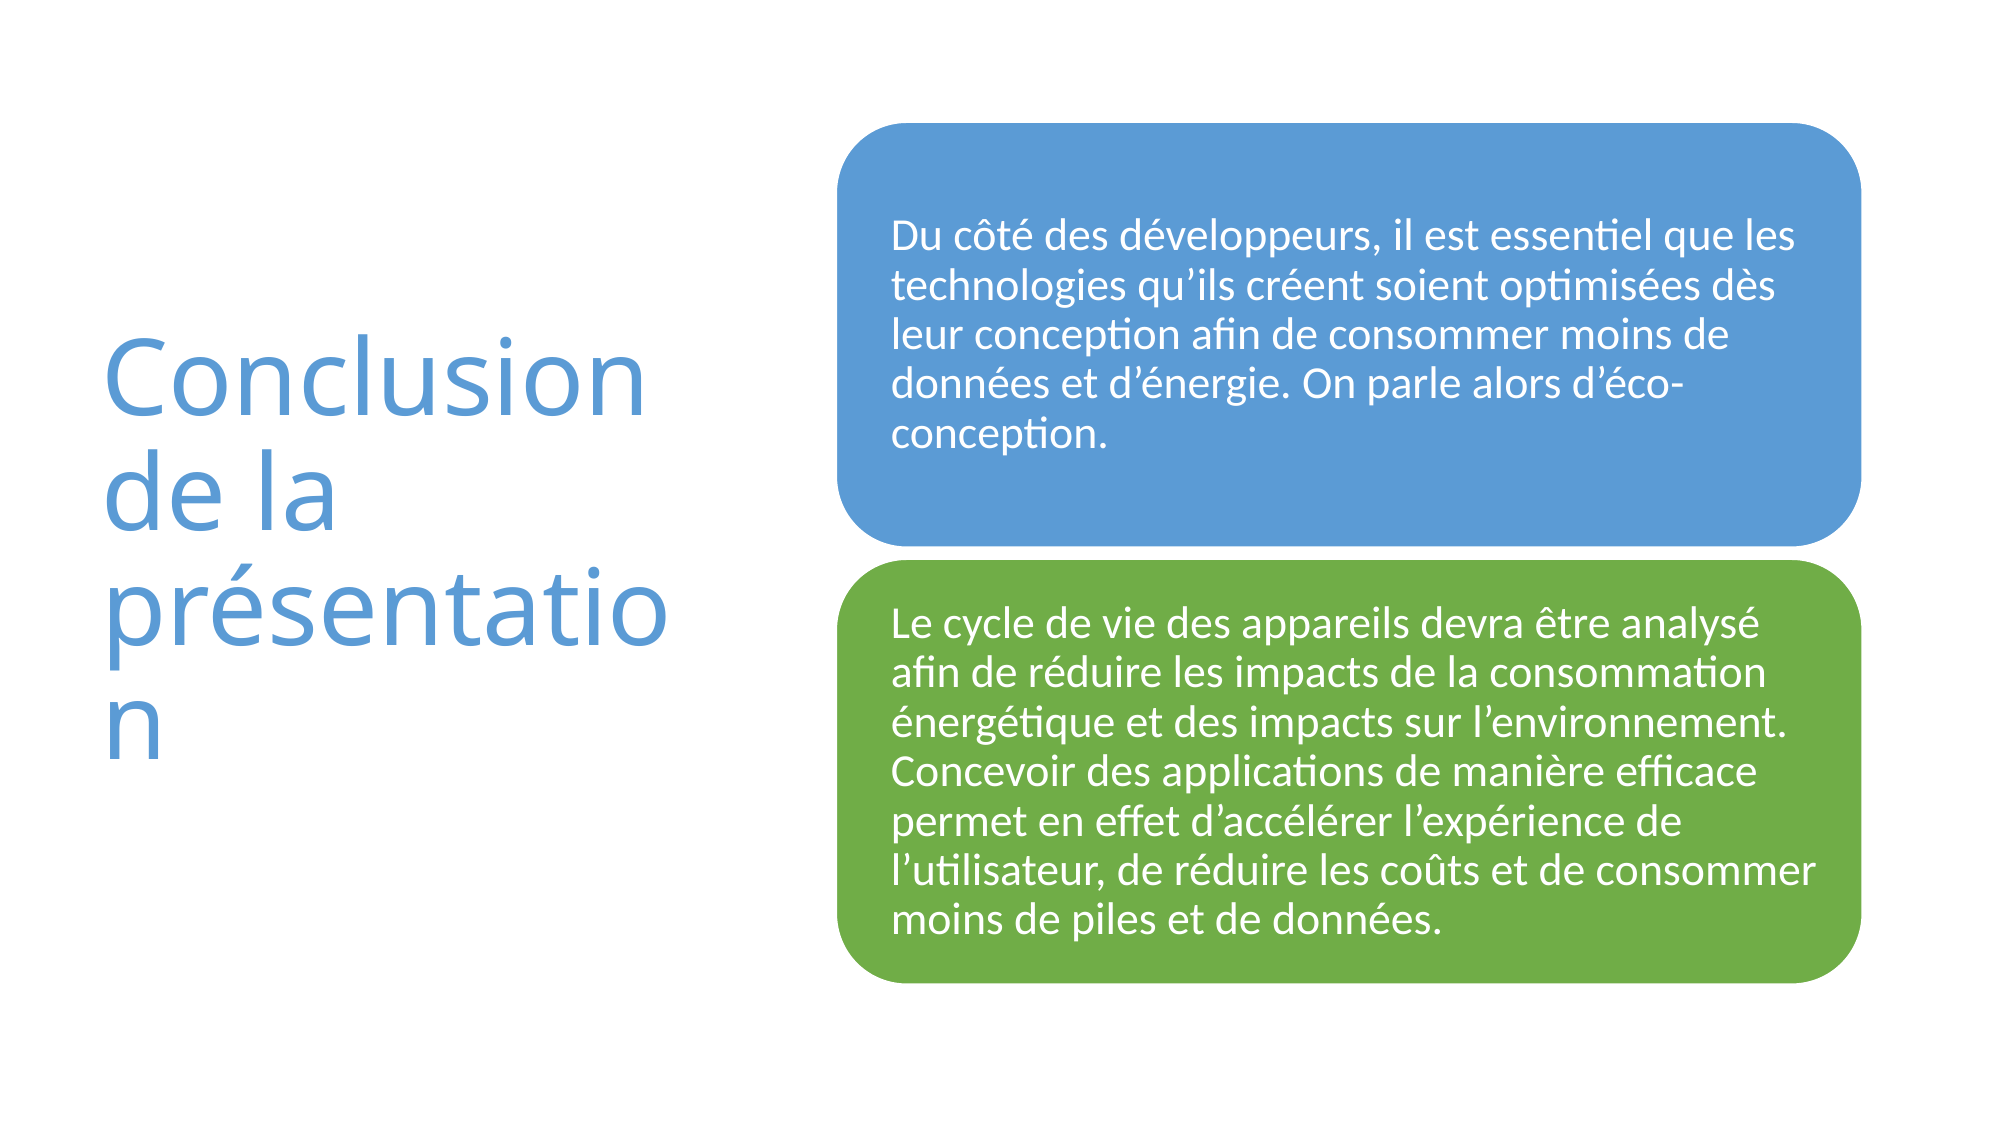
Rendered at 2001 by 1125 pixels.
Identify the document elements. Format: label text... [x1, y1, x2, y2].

title Conclusion de la présentation [86, 101, 711, 1005]
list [834, 101, 1864, 1006]
